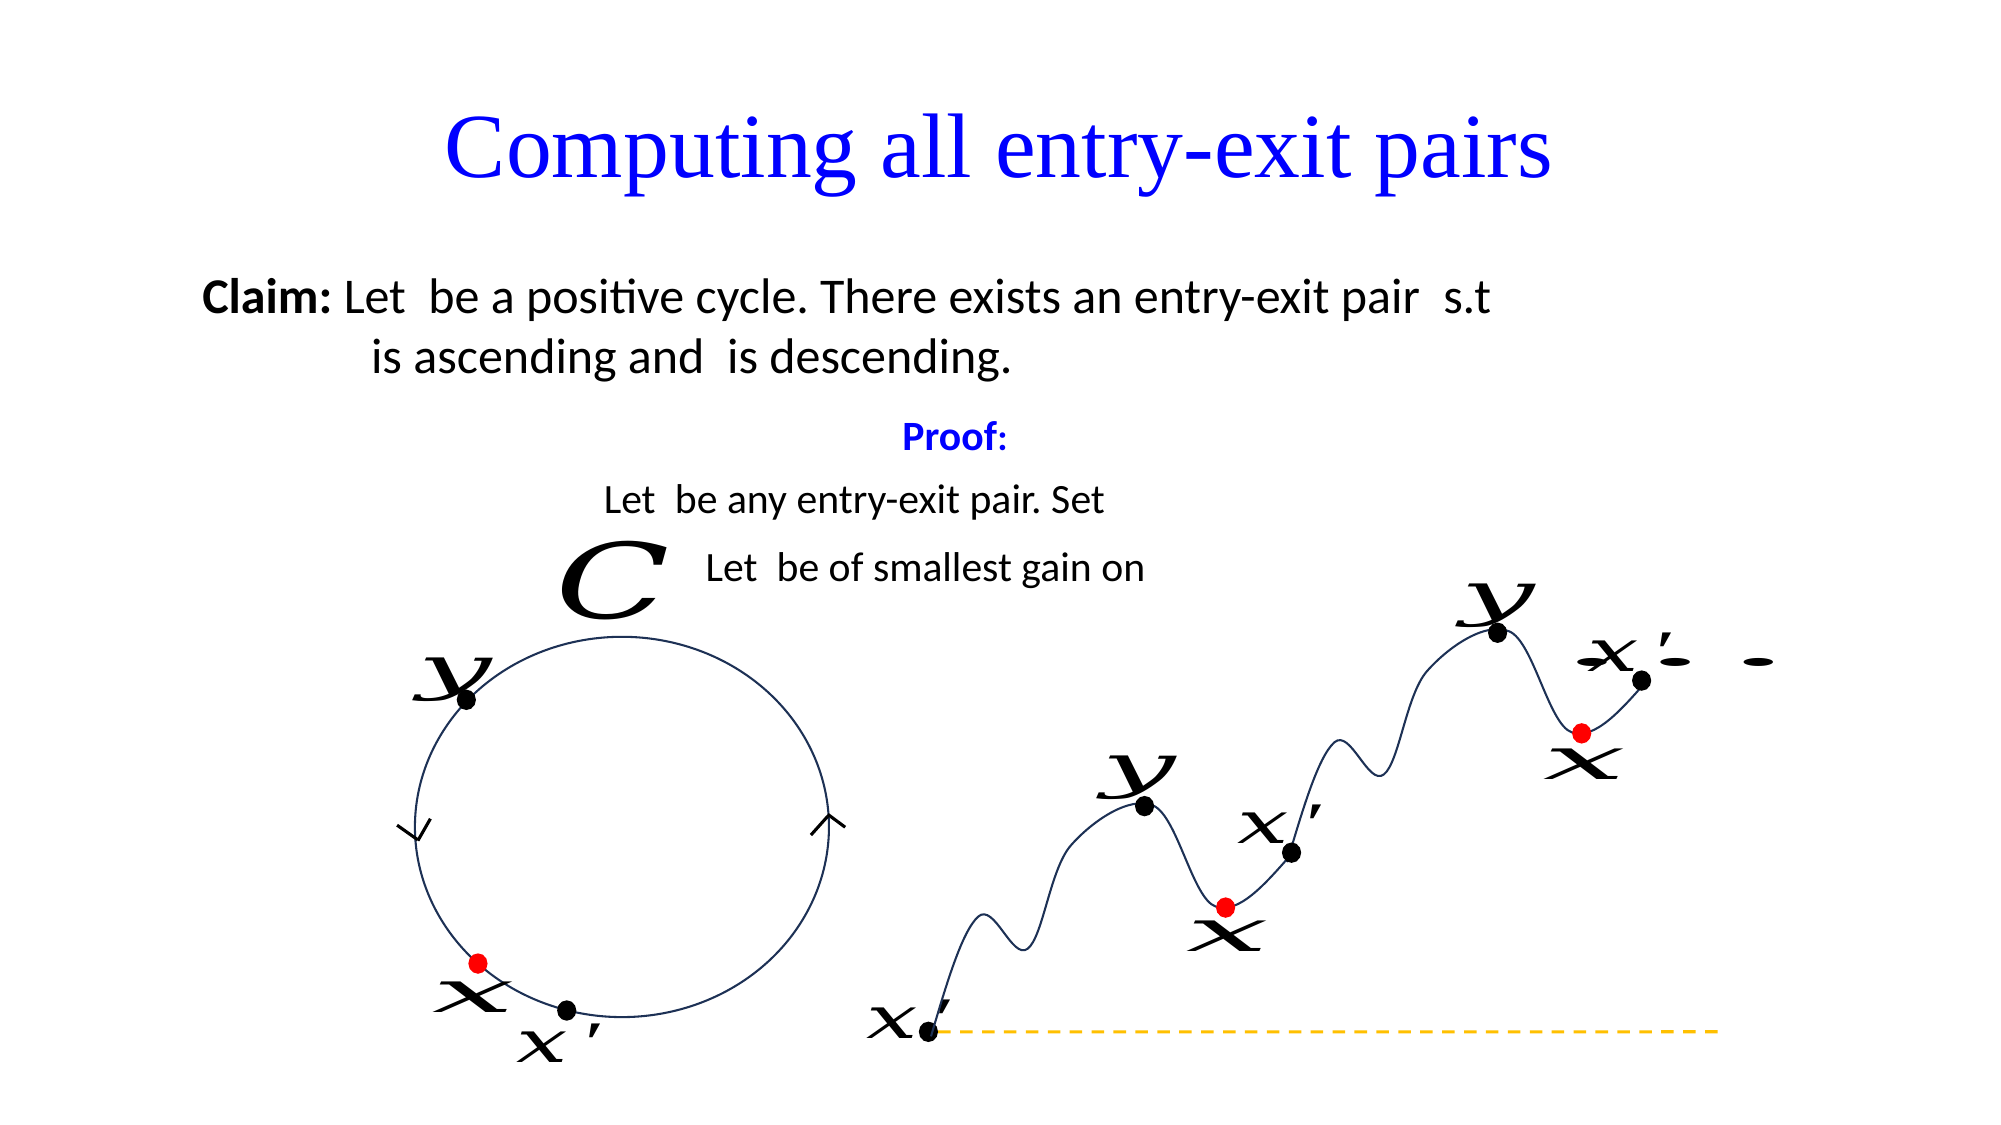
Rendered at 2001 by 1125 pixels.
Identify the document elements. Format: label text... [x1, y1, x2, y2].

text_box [510, 1001, 606, 1077]
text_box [810, 816, 828, 836]
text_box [1177, 898, 1274, 966]
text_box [409, 636, 505, 709]
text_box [396, 822, 433, 842]
text_box Proof: [887, 400, 1071, 466]
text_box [423, 954, 520, 1027]
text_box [860, 562, 1718, 1053]
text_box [827, 814, 846, 828]
title Computing all entry-exit pairs [137, 39, 1863, 257]
text_box [413, 635, 830, 1019]
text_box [1533, 724, 1630, 794]
